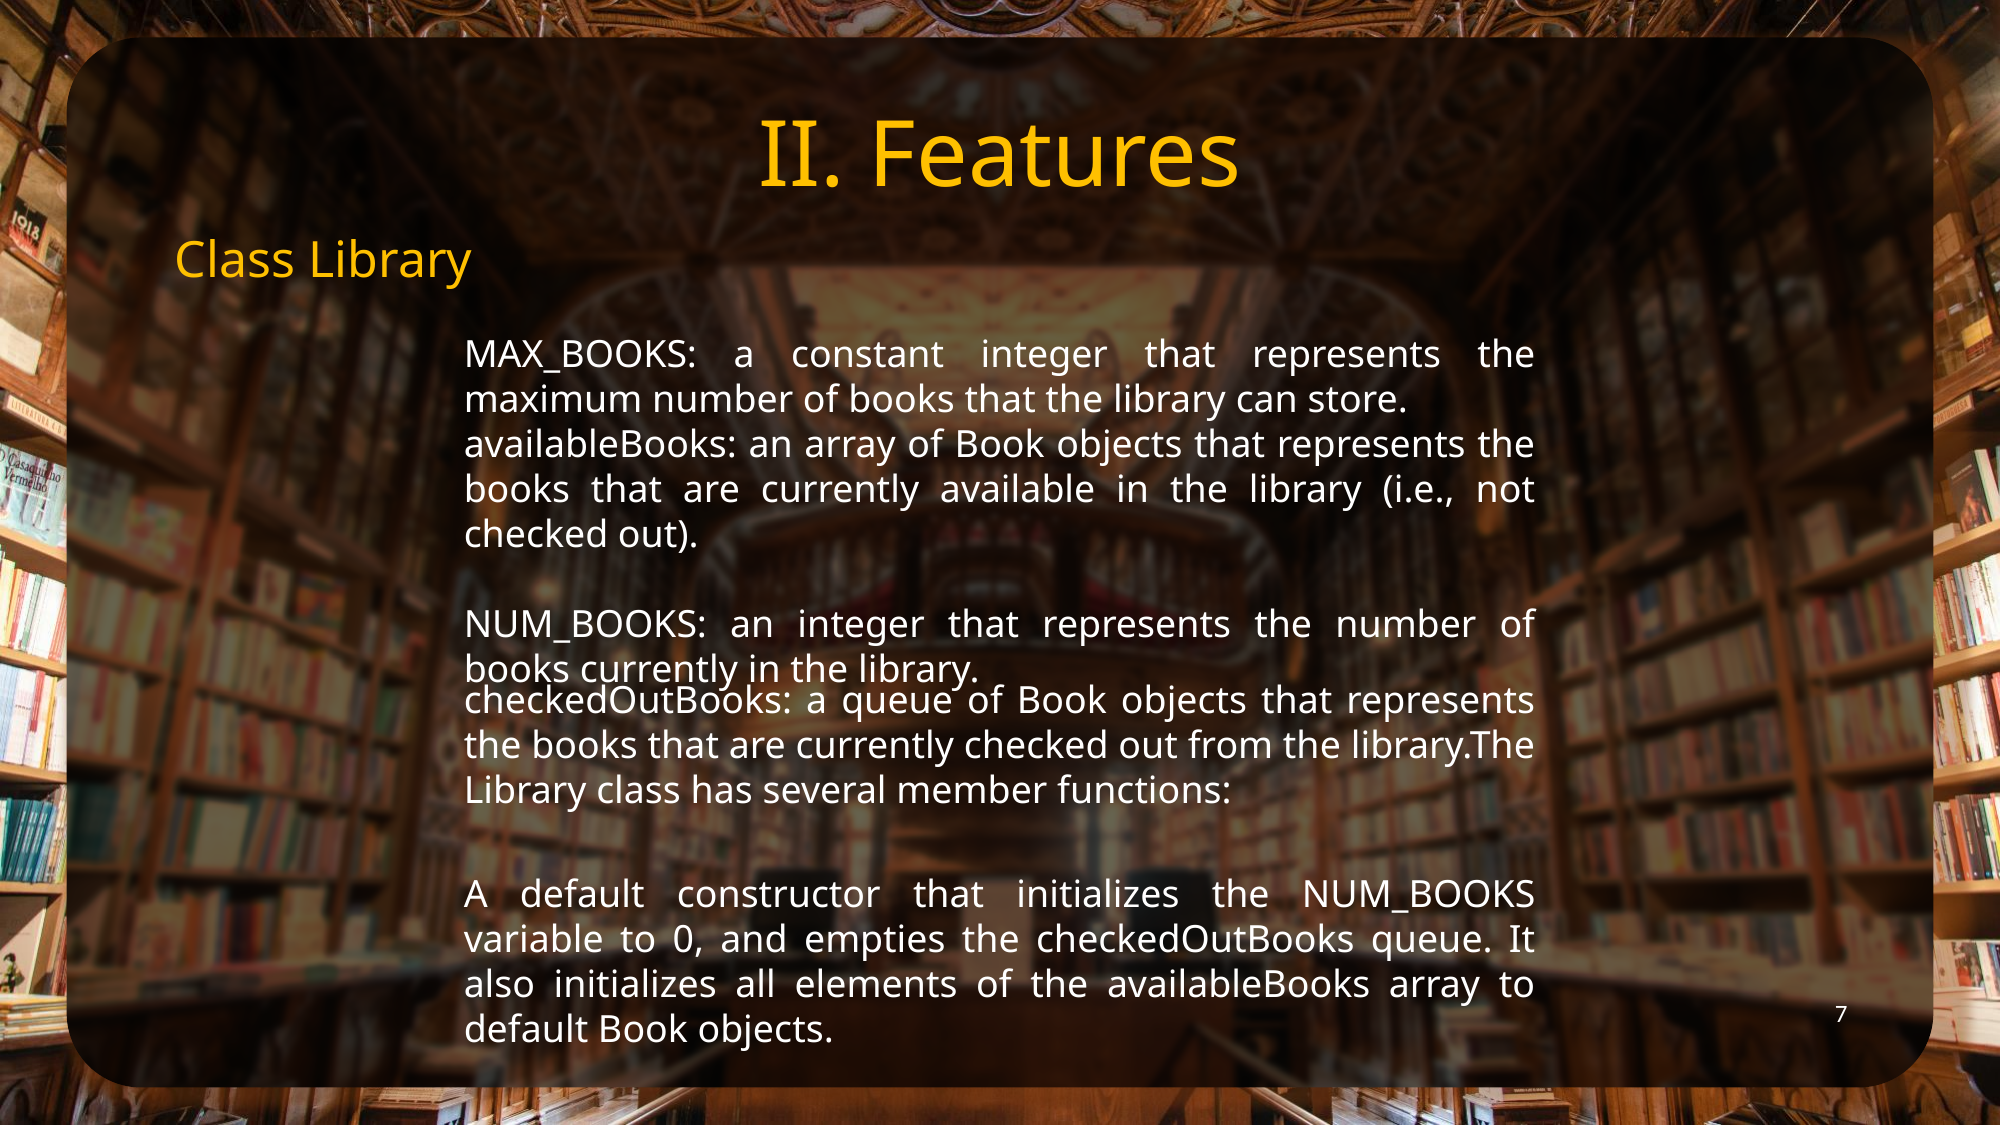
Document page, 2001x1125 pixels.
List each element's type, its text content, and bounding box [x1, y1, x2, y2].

text_box A default constructor that initializes the NUM_BOOKS variable to 0, and empties the checkedOutBooks queue. It also initializes all elements of the availableBooks array to default Book objects. [448, 862, 1551, 1058]
text_box MAX_BOOKS: a constant integer that represents the maximum number of books that the library can store. availableBooks: an array of Book objects that represents the books that are currently available in the library (i.e., not checked out). NUM_BOOKS: an integer that represents the number of books currently in the library. [448, 322, 1551, 669]
slide_number 7 [1551, 982, 1863, 1043]
text_box Class Library [160, 220, 488, 296]
picture [0, 0, 2000, 1125]
text_box checkedOutBooks: a queue of Book objects that represents the books that are currently checked out from the library.The Library class has several member functions: [448, 669, 1551, 819]
text_box II. Features [743, 87, 1256, 212]
